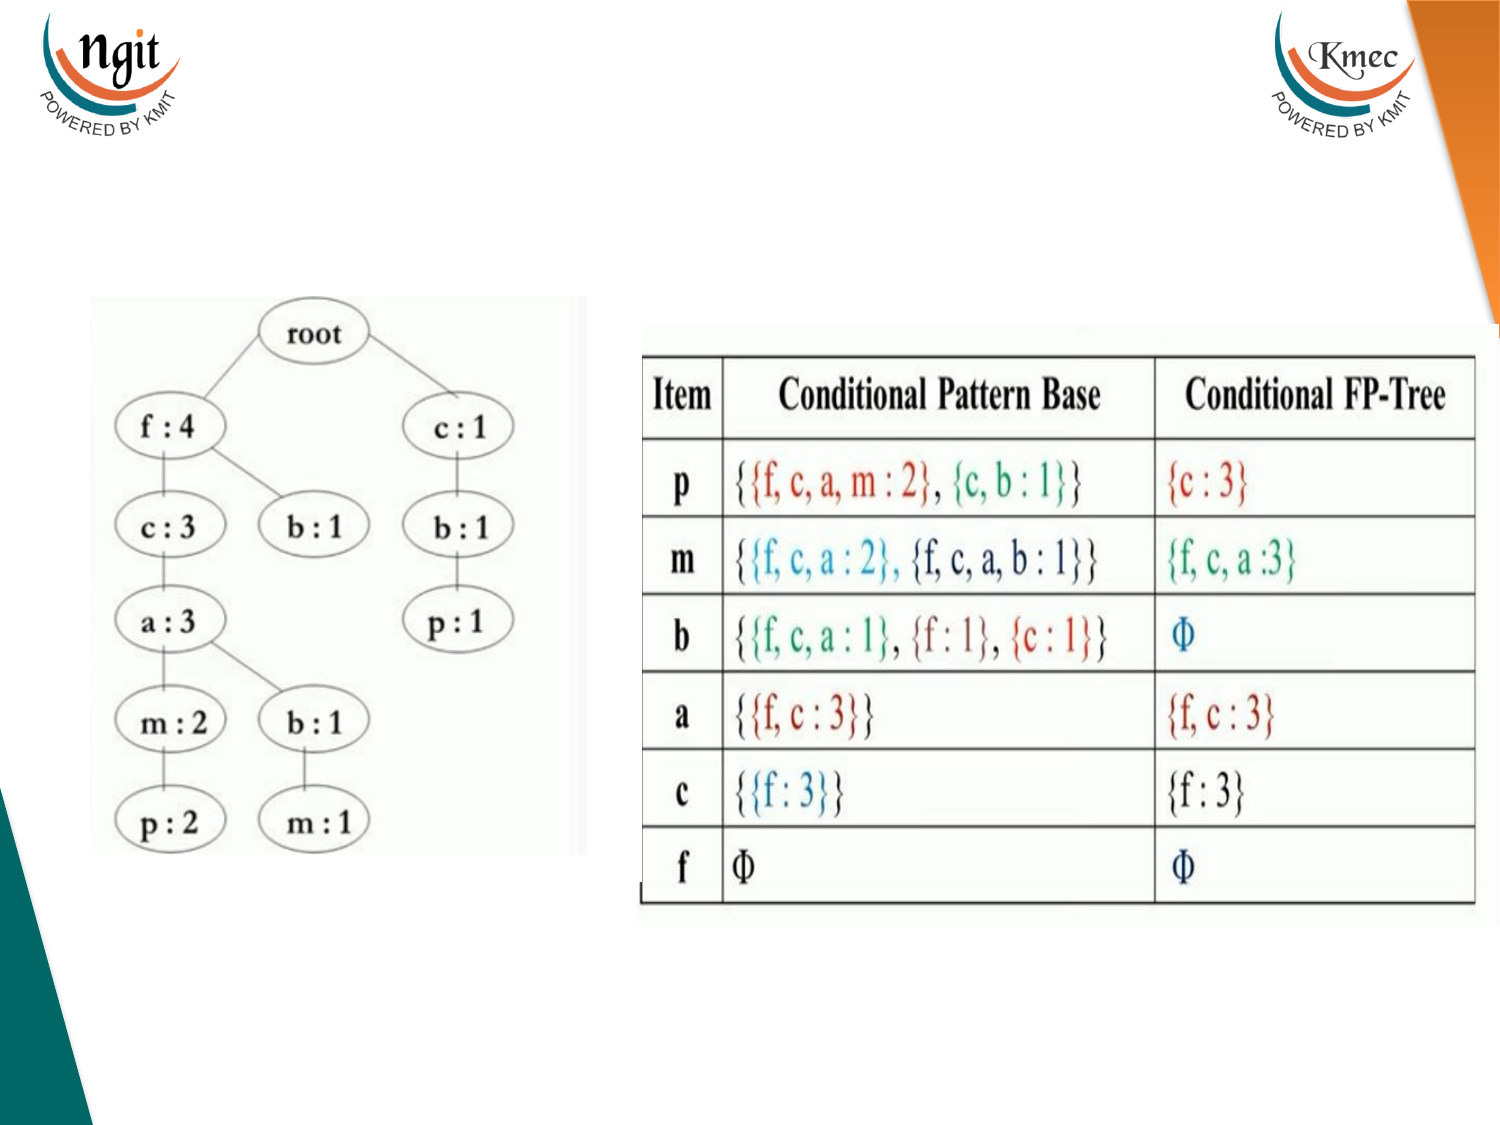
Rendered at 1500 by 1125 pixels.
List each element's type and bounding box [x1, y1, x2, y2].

picture [89, 259, 1500, 968]
picture [1175, 0, 1500, 187]
picture [0, 0, 254, 175]
